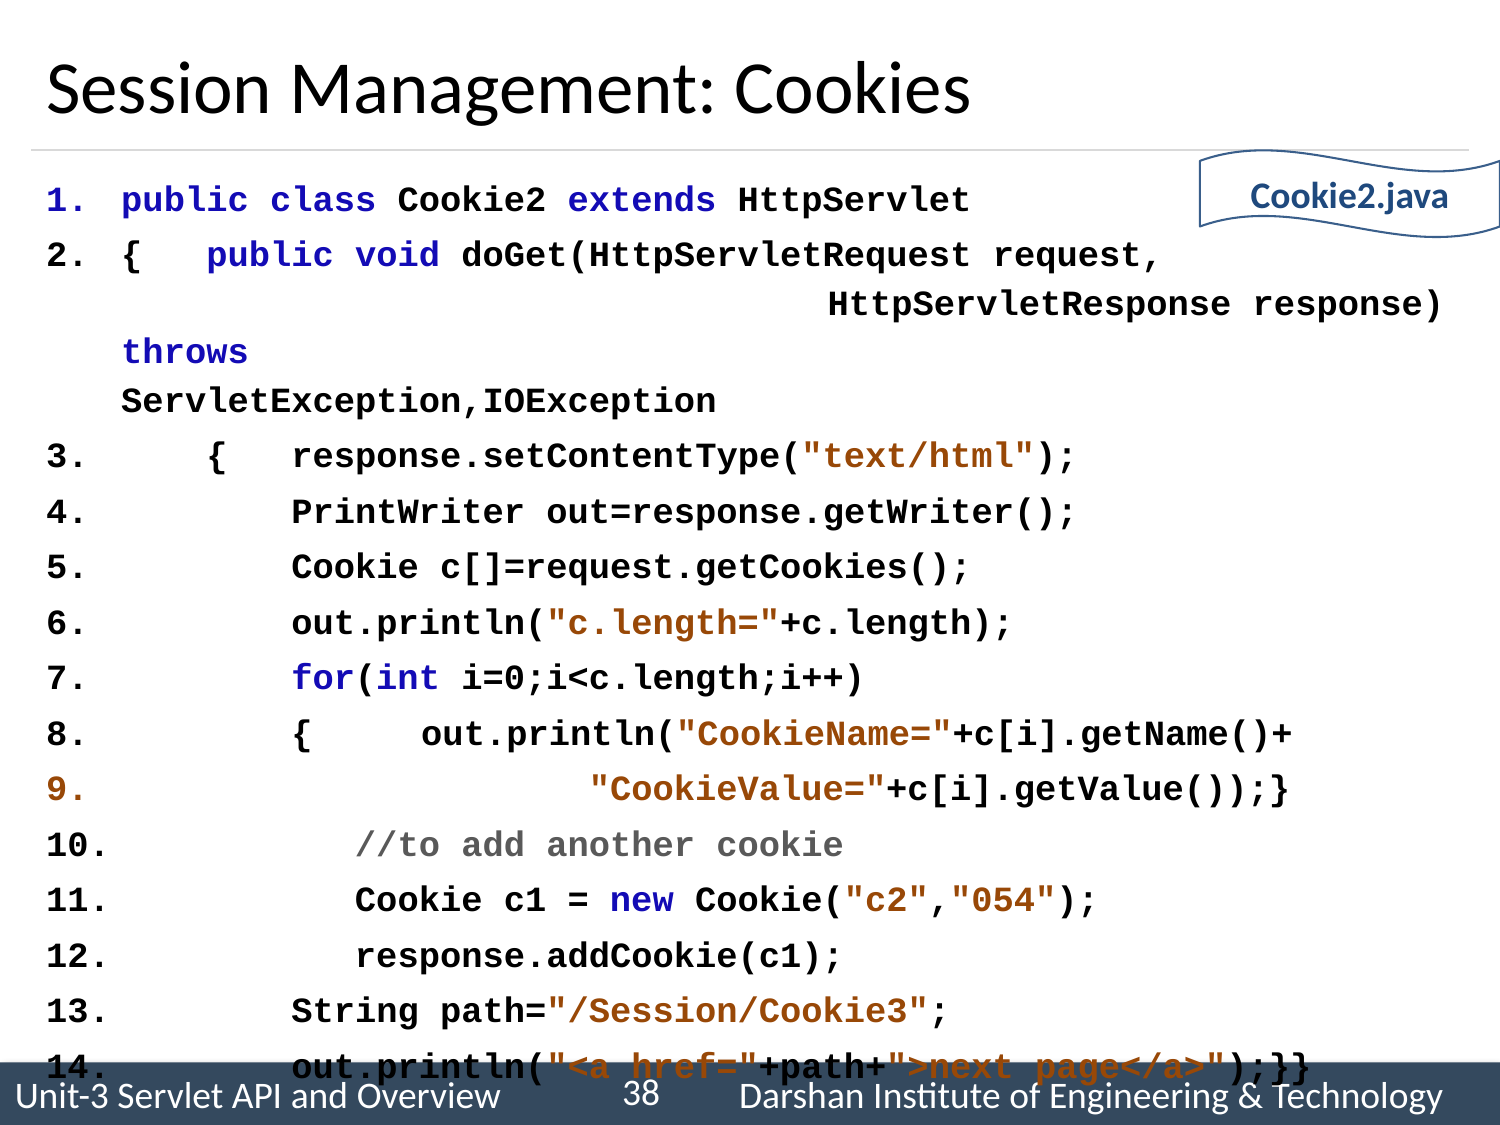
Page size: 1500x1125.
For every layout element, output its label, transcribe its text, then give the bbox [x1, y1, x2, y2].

list public class Cookie2 extends HttpServlet { public void doGet(HttpServletRequest request, HttpServletResponse response) throws ServletException,IOException { response.setContentType("text/html"); PrintWriter out=response.getWriter(); Cookie c[]=request.getCookies(); out.println("c.length="+c.length); for(int i=0;i<c.length;i++) { out.println("CookieName="+c[i].getName()+ "CookieValue="+c[i].getValue());} //to add another cookie Cookie c1 = new Cookie("c2","054"); response.addCookie(c1); String path="/Session/Cookie3"; out.println("<a href="+path+">next page</a>");}} [31, 162, 1469, 1038]
title Session Management: Cookies [31, 17, 1469, 150]
text_box Cookie2.java [1197, 148, 1500, 240]
slide_number 38 [575, 1060, 675, 1121]
